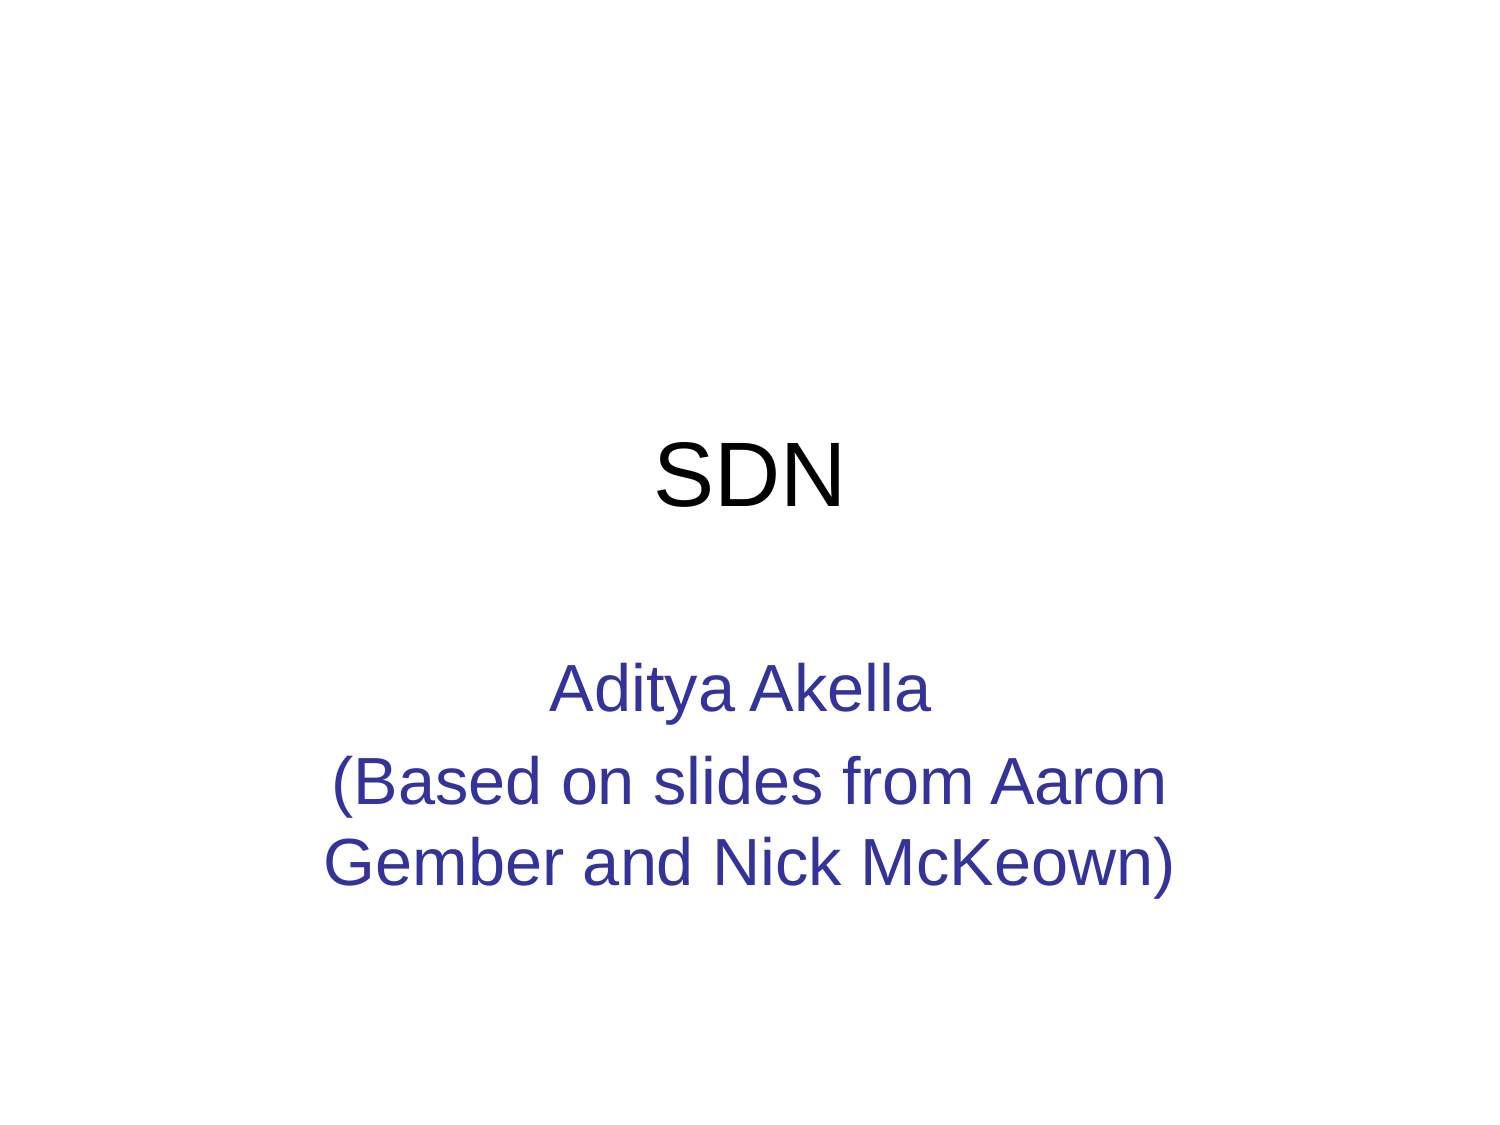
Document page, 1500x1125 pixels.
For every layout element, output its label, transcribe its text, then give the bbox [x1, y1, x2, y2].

subtitle Aditya Akella (Based on slides from Aaron Gember and Nick McKeown) [224, 637, 1276, 926]
title SDN [112, 349, 1388, 591]
